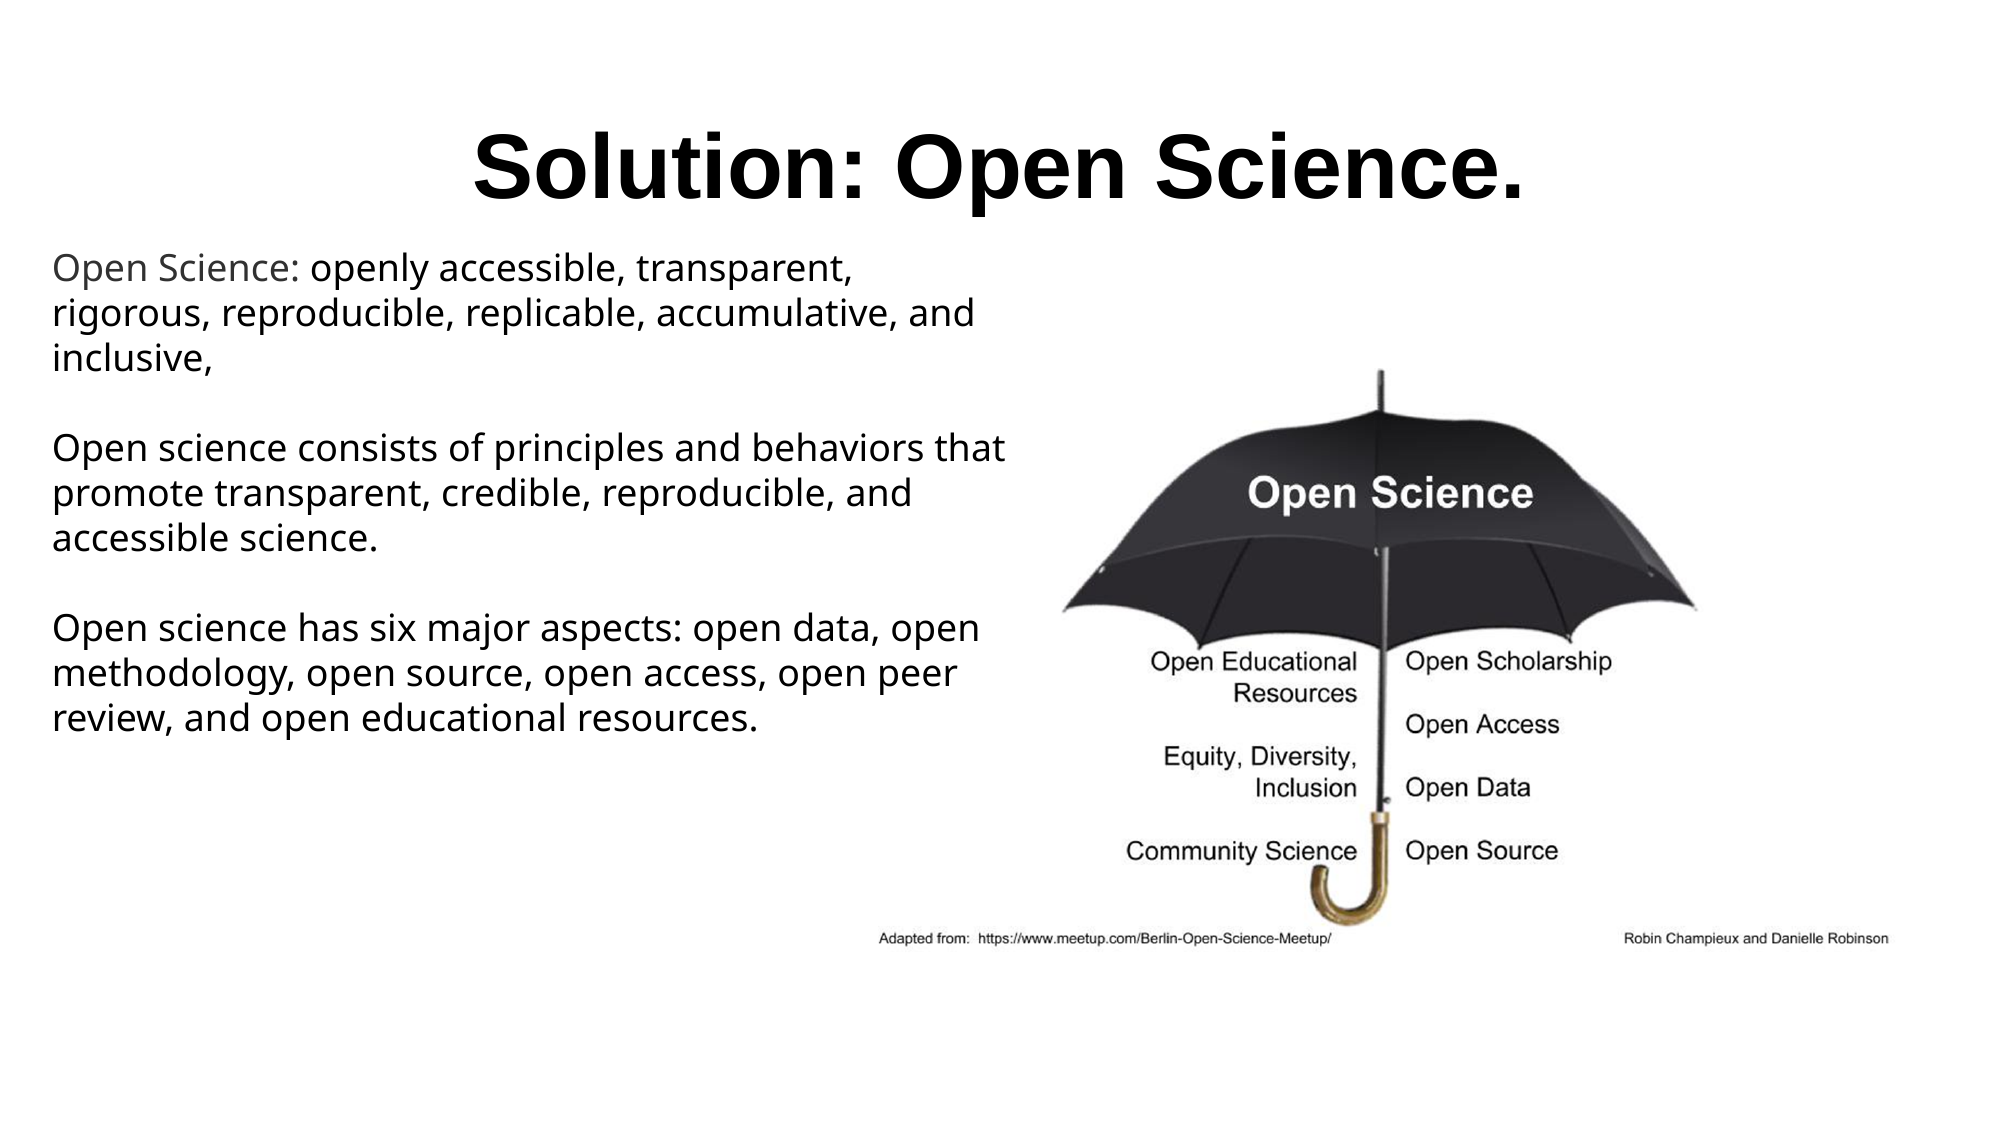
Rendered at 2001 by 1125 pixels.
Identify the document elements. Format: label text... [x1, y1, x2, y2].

title Solution: Open Science. [137, 59, 1863, 278]
text_box Open Science: openly accessible, transparent, rigorous, reproducible, replicable, accumulative, and inclusive, Open science consists of principles and behaviors that promote transparent, credible, reproducible, and accessible science. Open science has six major aspects: open data, open methodology, open source, open access, open peer review, and open educational resources. [37, 236, 1037, 747]
picture [869, 368, 1912, 957]
